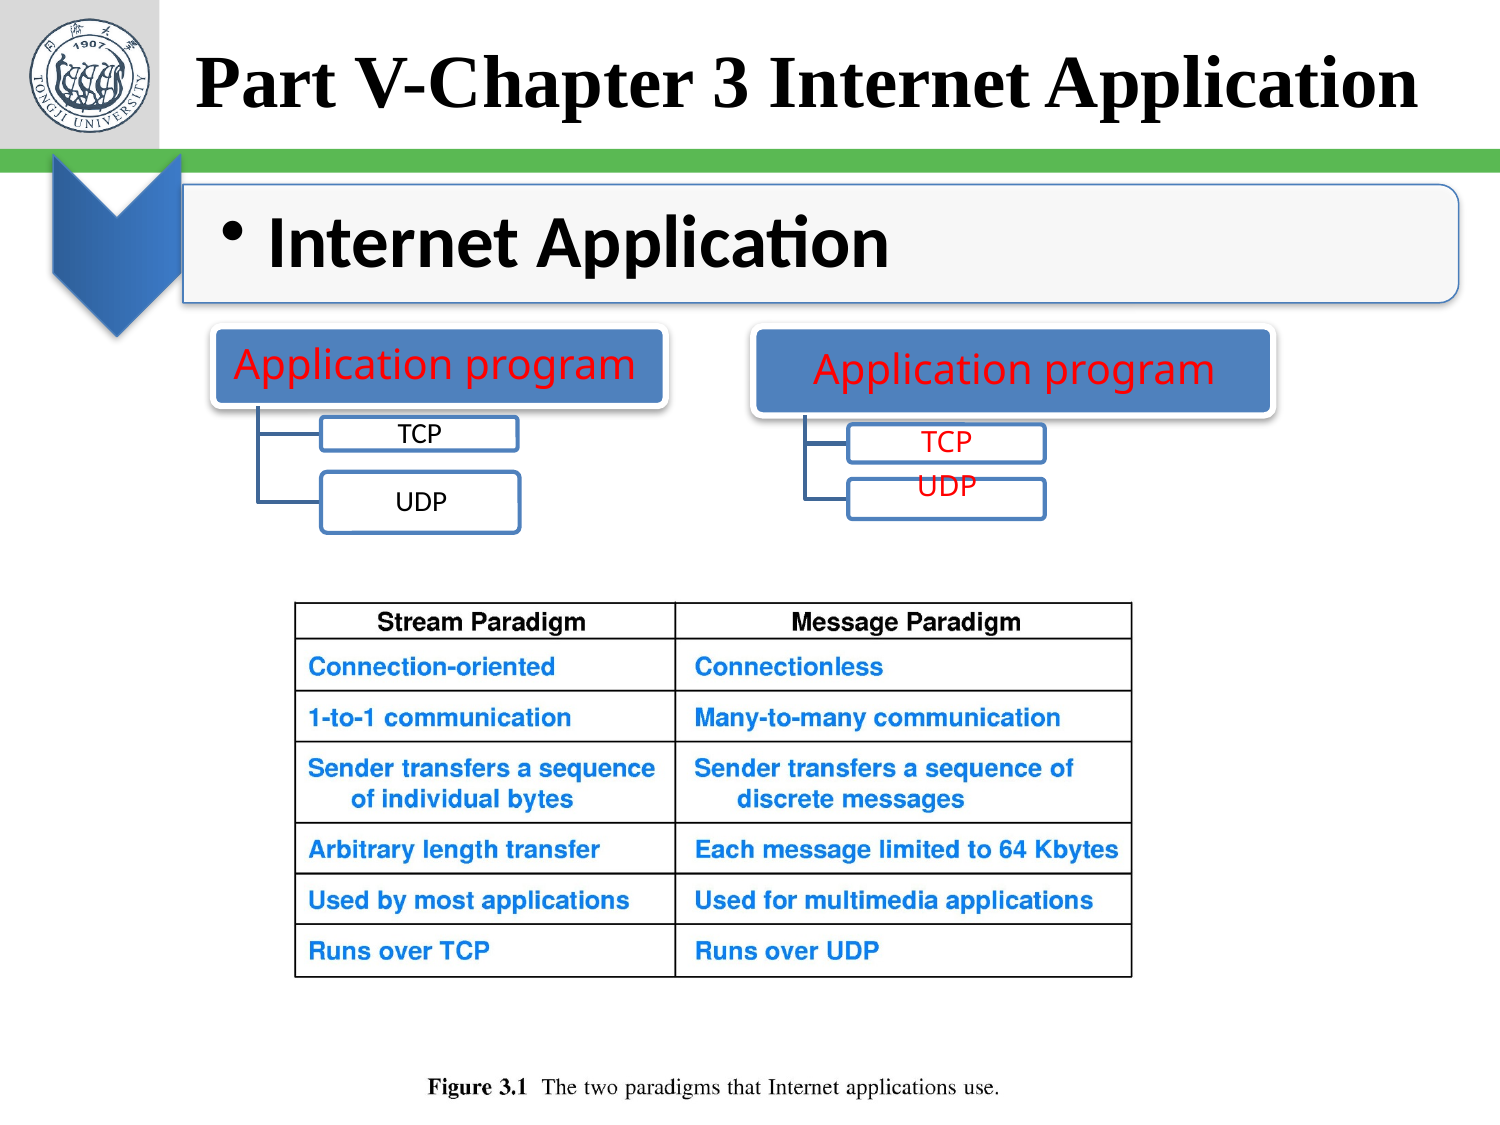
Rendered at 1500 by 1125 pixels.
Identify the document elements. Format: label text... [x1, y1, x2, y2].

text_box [182, 184, 1459, 304]
picture [237, 562, 1188, 1119]
title Part V-Chapter 3 Internet Application [180, 3, 1471, 151]
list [191, 325, 1314, 563]
picture [29, 18, 151, 133]
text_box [52, 154, 181, 337]
